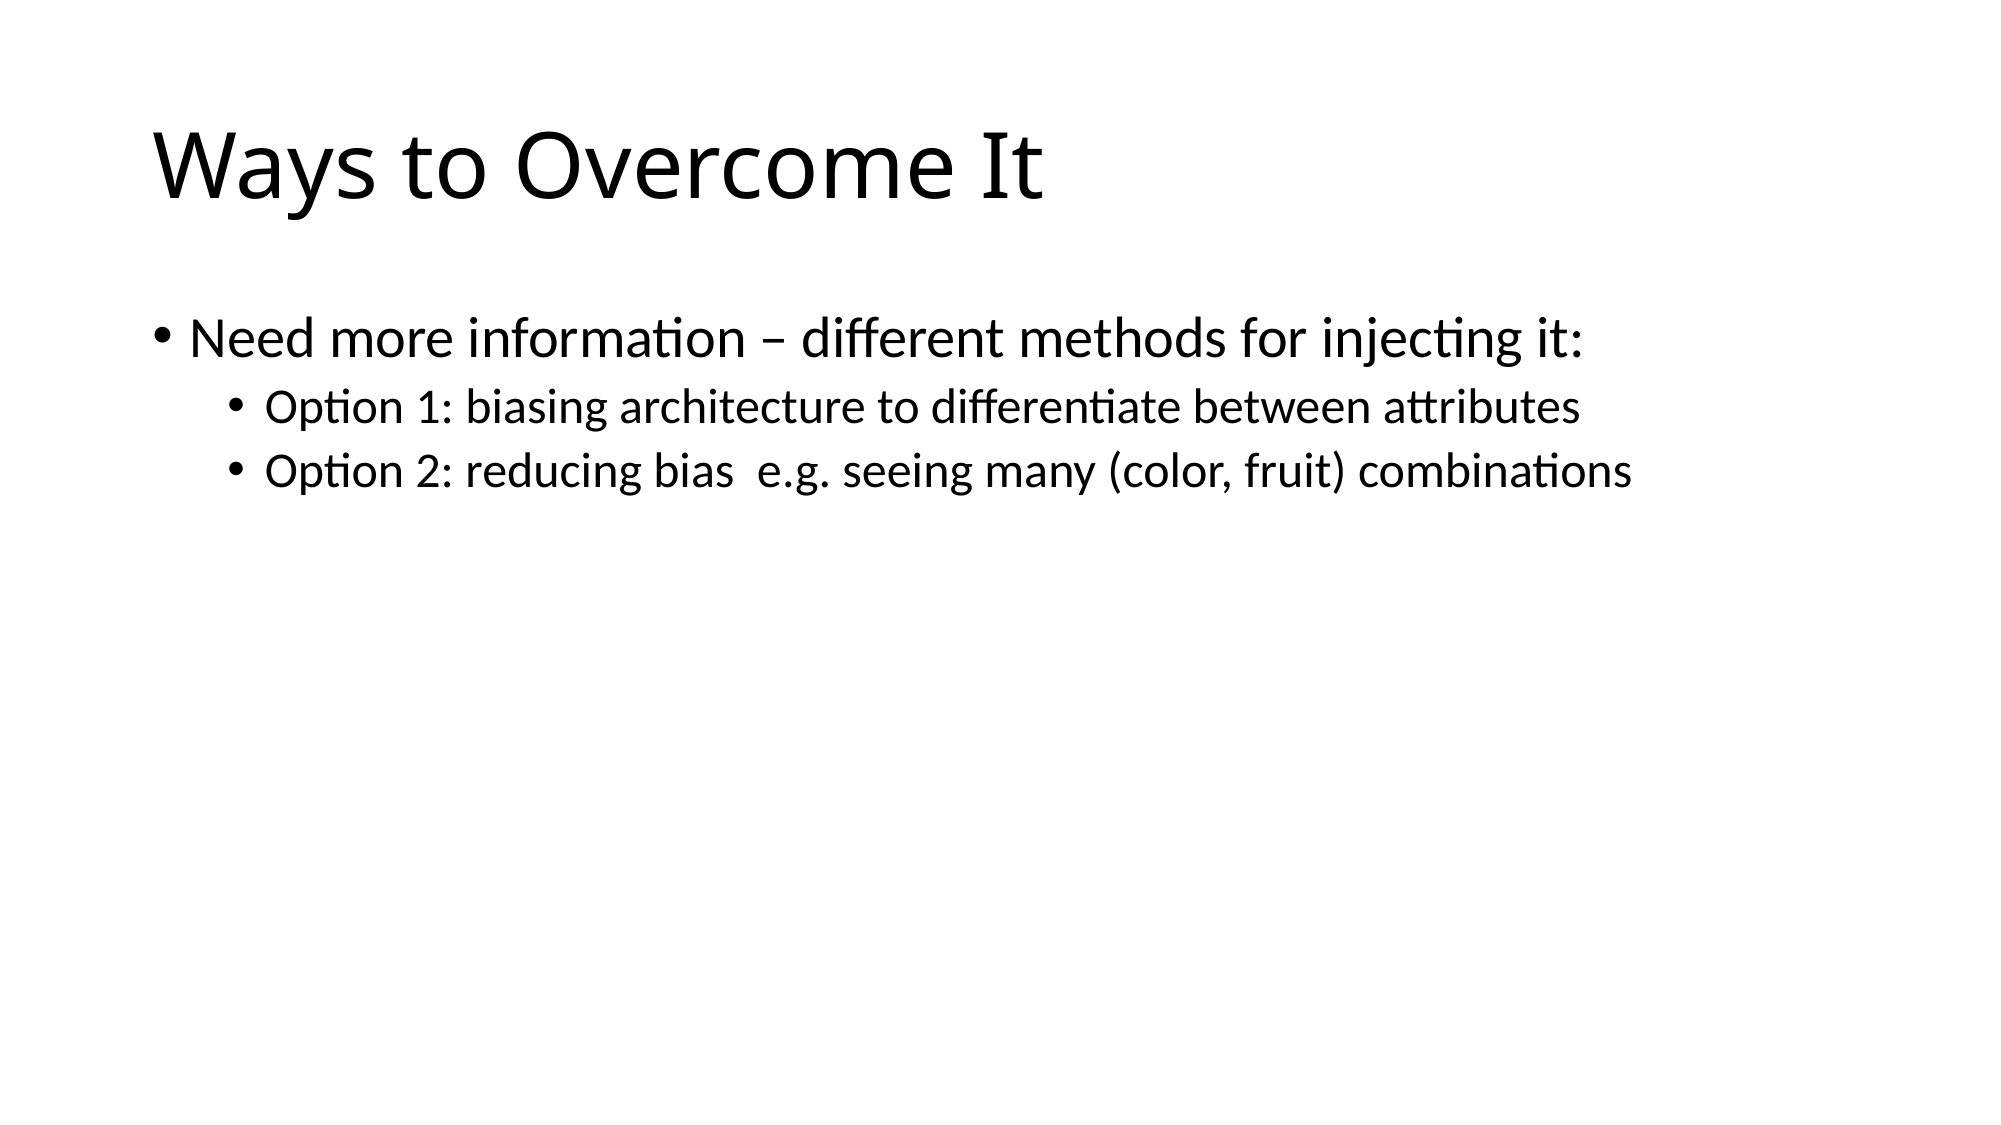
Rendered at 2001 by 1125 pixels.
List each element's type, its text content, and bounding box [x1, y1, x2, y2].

list Need more information – different methods for injecting it: Option 1: biasing architecture to differentiate between attributes Option 2: reducing bias e.g. seeing many (color, fruit) combinations [137, 299, 1863, 1014]
title Ways to Overcome It [137, 59, 1863, 278]
